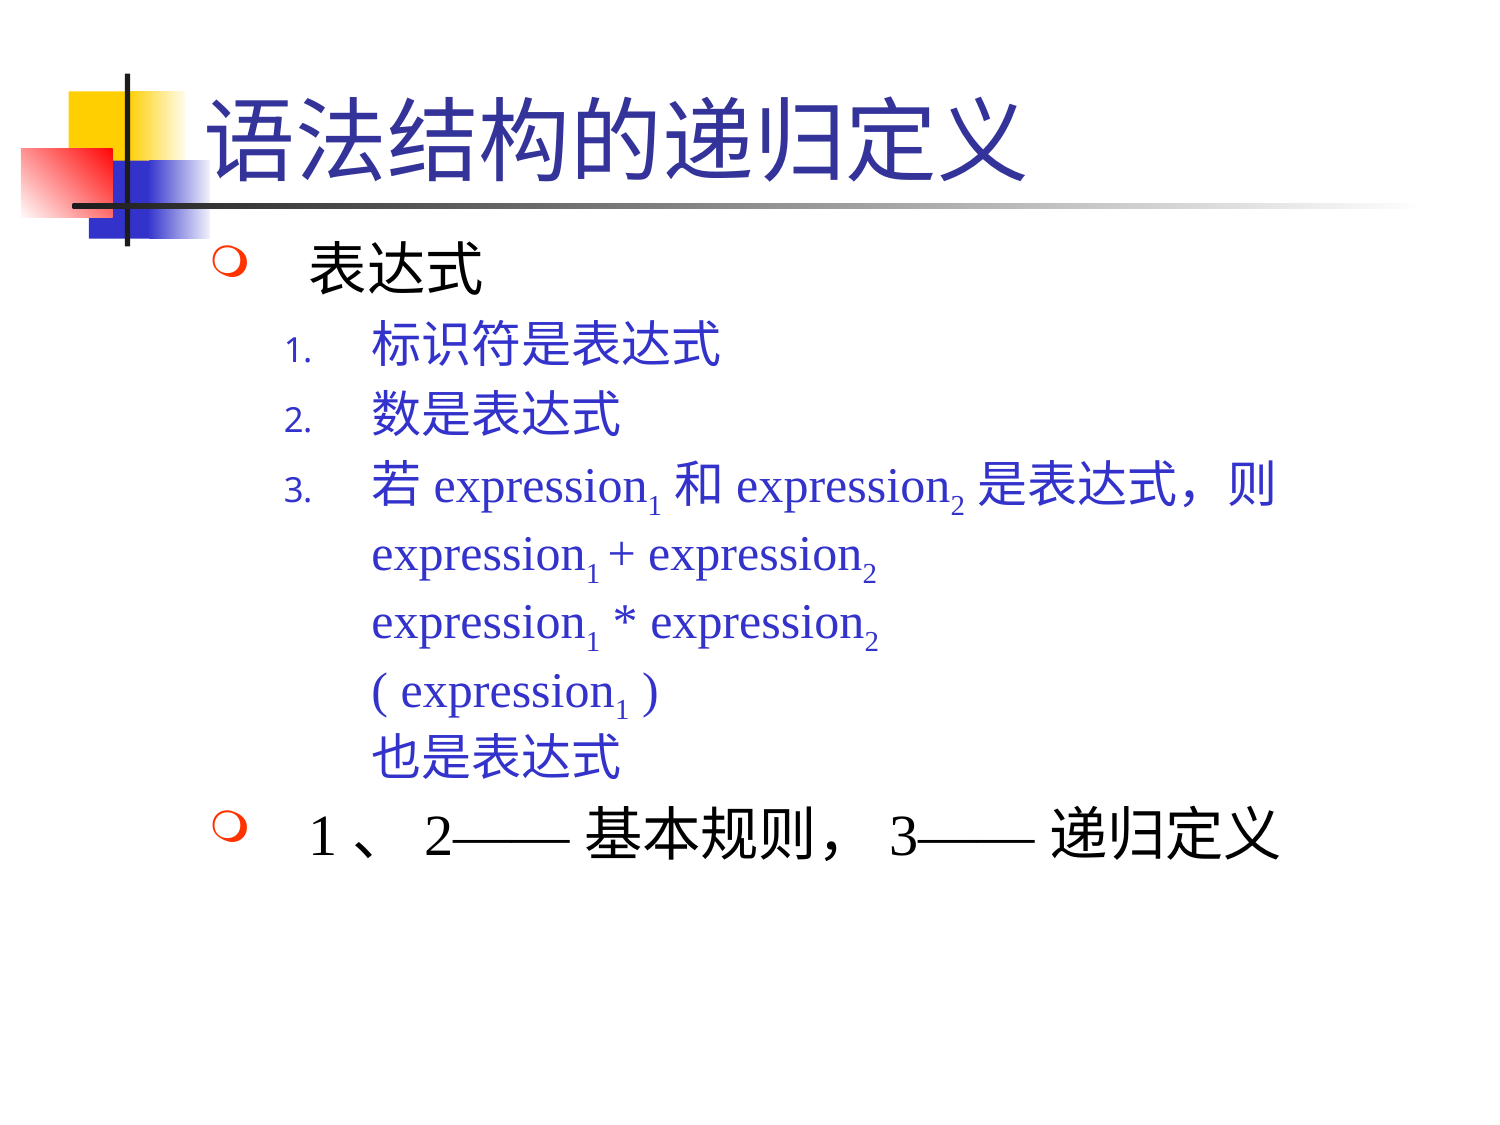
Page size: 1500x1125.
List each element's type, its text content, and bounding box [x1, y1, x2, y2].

list 表达式 标识符是表达式 数是表达式 若expression1和expression2是表达式，则 expression1 + expression2 expression1 * expression2 ( expression1 ) 也是表达式 1、2——基本规则，3——递归定义 [193, 224, 1469, 1000]
title 语法结构的递归定义 [188, 12, 1468, 200]
